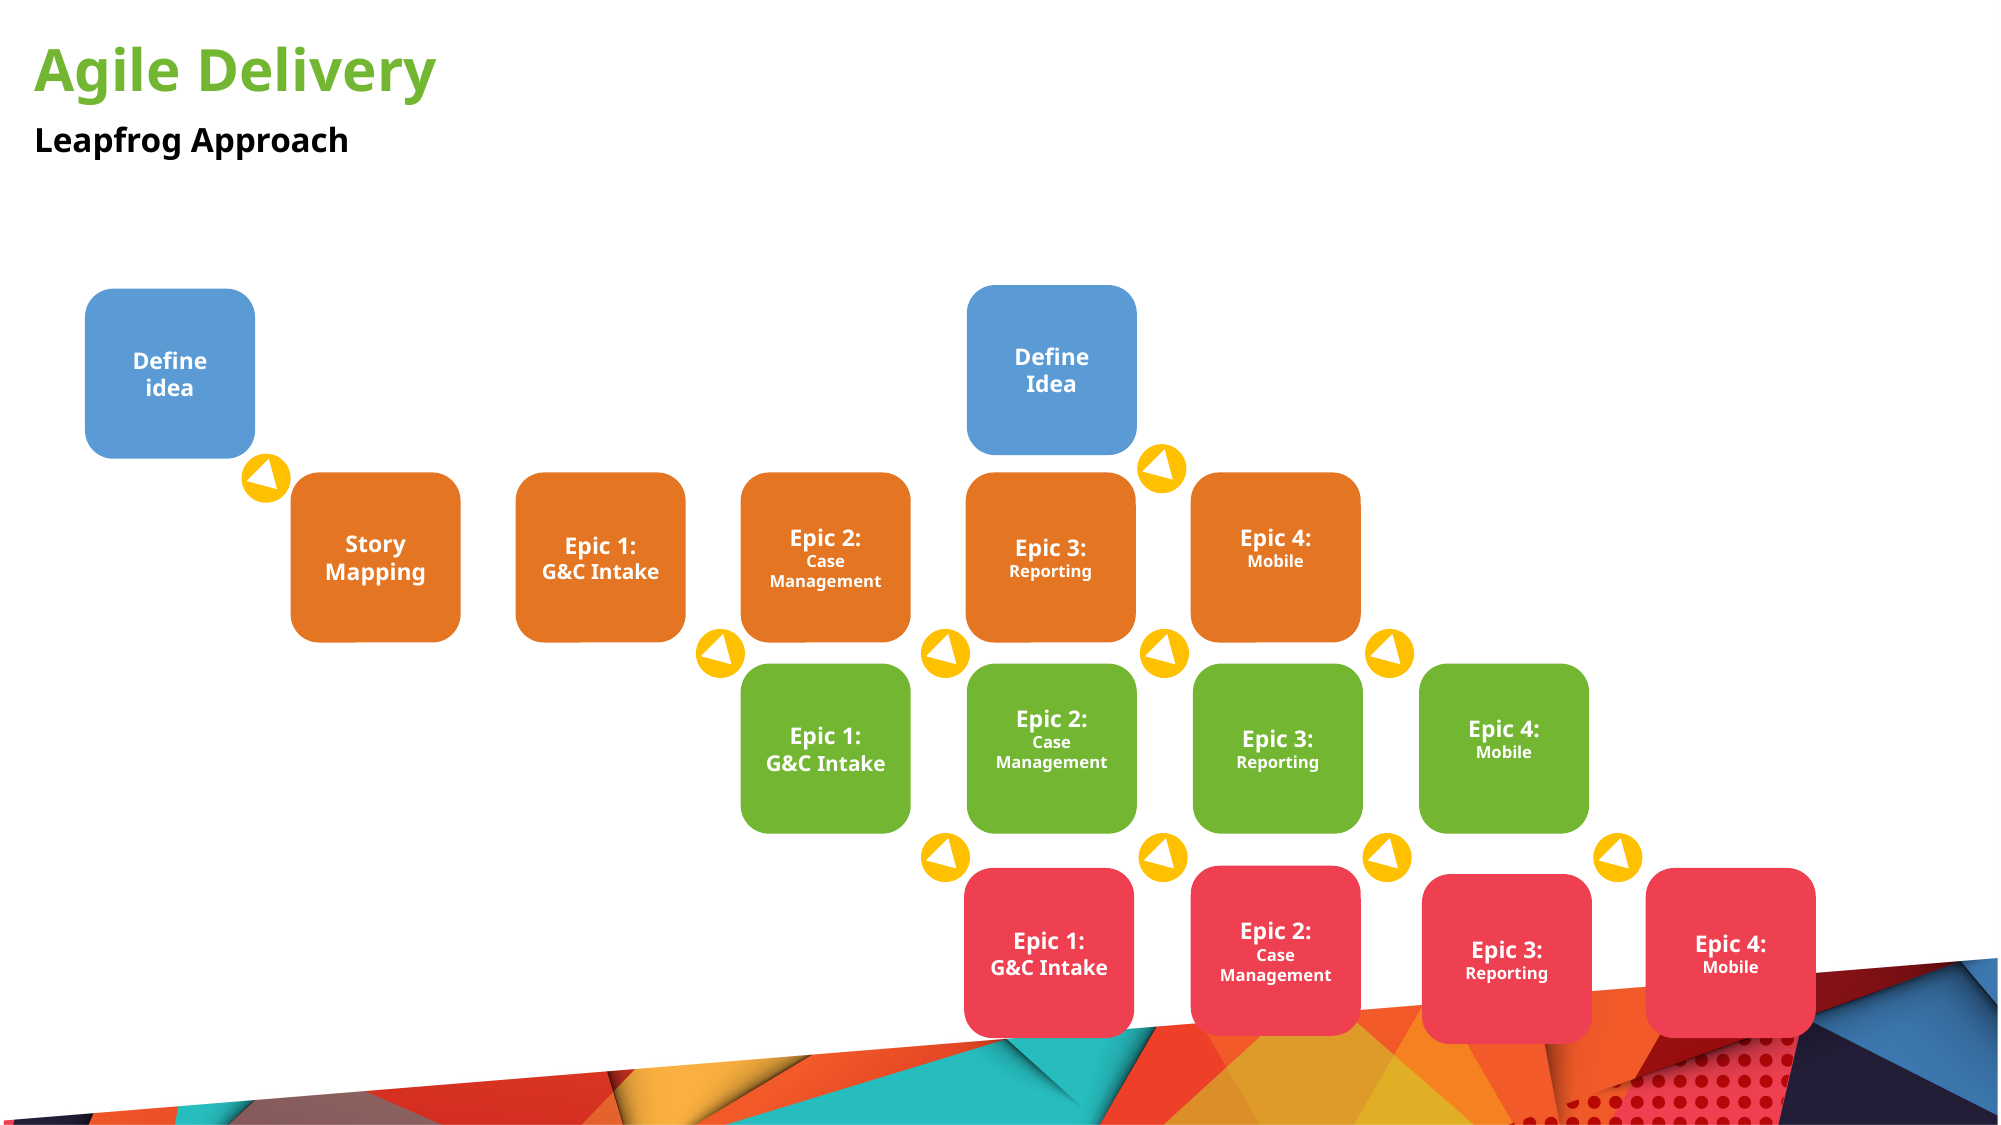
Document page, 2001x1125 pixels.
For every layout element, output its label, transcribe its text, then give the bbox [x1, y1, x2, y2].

text_box Epic 1: G&C Intake [963, 866, 1136, 1040]
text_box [695, 628, 745, 678]
text_box Epic 4: Mobile [1189, 471, 1362, 644]
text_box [920, 628, 970, 678]
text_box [1137, 444, 1187, 494]
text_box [1362, 832, 1412, 883]
text_box Epic 3: Reporting [1420, 873, 1594, 1046]
text_box Leapfrog Approach [19, 110, 1863, 167]
text_box Epic 2: Case Management [965, 662, 1138, 835]
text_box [920, 832, 970, 883]
text_box Define idea [83, 287, 257, 460]
text_box Epic 2: Case Management [1189, 864, 1362, 1037]
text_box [1365, 628, 1415, 678]
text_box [1138, 832, 1188, 883]
text_box Epic 1: G&C Intake [739, 662, 912, 835]
text_box Epic 2: Case Management [739, 471, 912, 644]
text_box Epic 4: Mobile [1418, 662, 1591, 835]
text_box Define Idea [965, 284, 1138, 457]
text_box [1139, 628, 1189, 678]
picture [0, 0, 2000, 1125]
text_box Epic 3: Reporting [964, 471, 1137, 644]
text_box Agile Delivery [19, 33, 1260, 110]
text_box Epic 4: Mobile [1644, 866, 1817, 1040]
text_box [1593, 832, 1643, 883]
text_box Story Mapping [289, 471, 462, 644]
text_box Epic 3: Reporting [1191, 662, 1365, 835]
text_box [241, 453, 291, 503]
text_box Epic 1: G&C Intake [514, 471, 687, 644]
